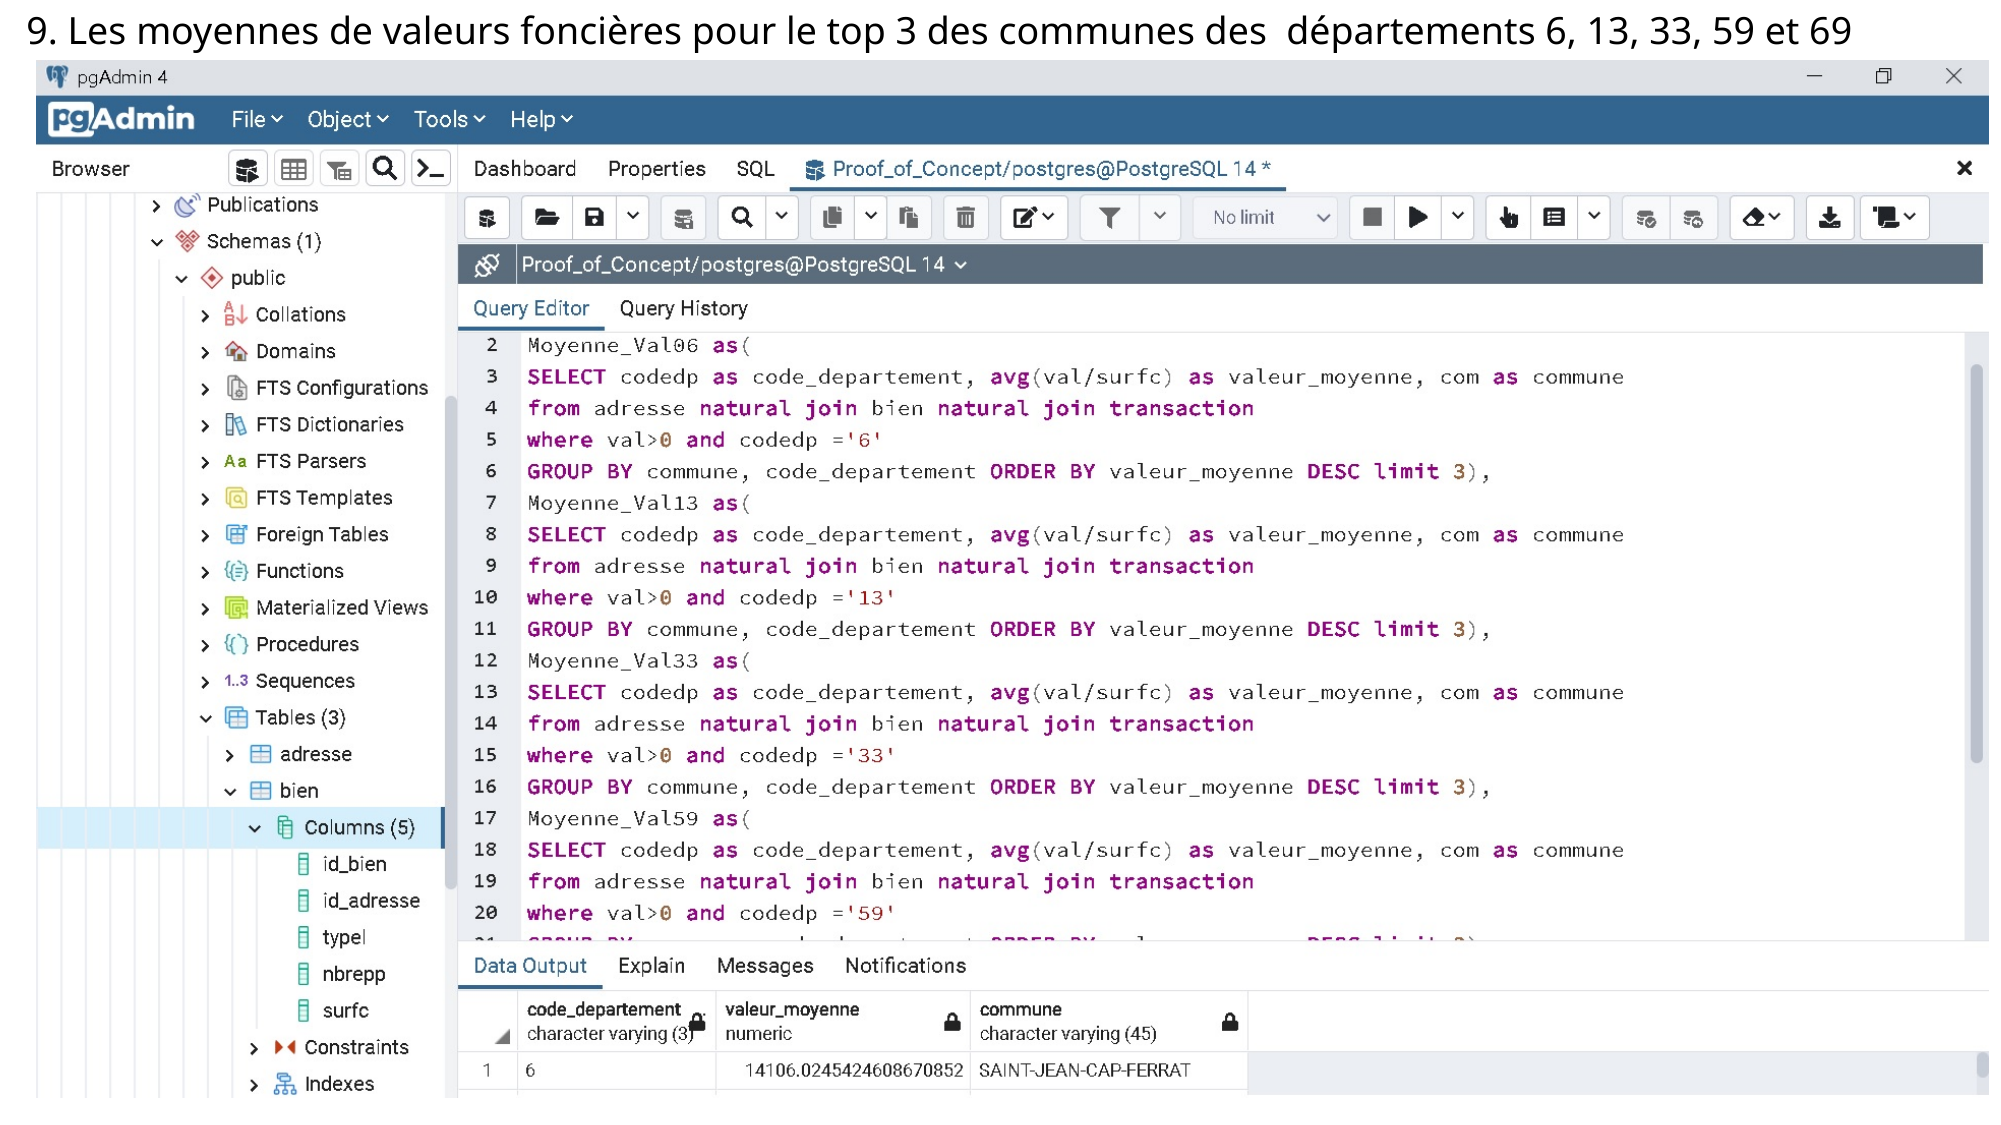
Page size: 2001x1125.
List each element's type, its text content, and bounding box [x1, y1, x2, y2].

text_box 9. Les moyennes de valeurs foncières pour le top 3 des communes des départements 6, 13, 33, 59 et 69 [11, 0, 1999, 60]
picture [36, 60, 1989, 1098]
